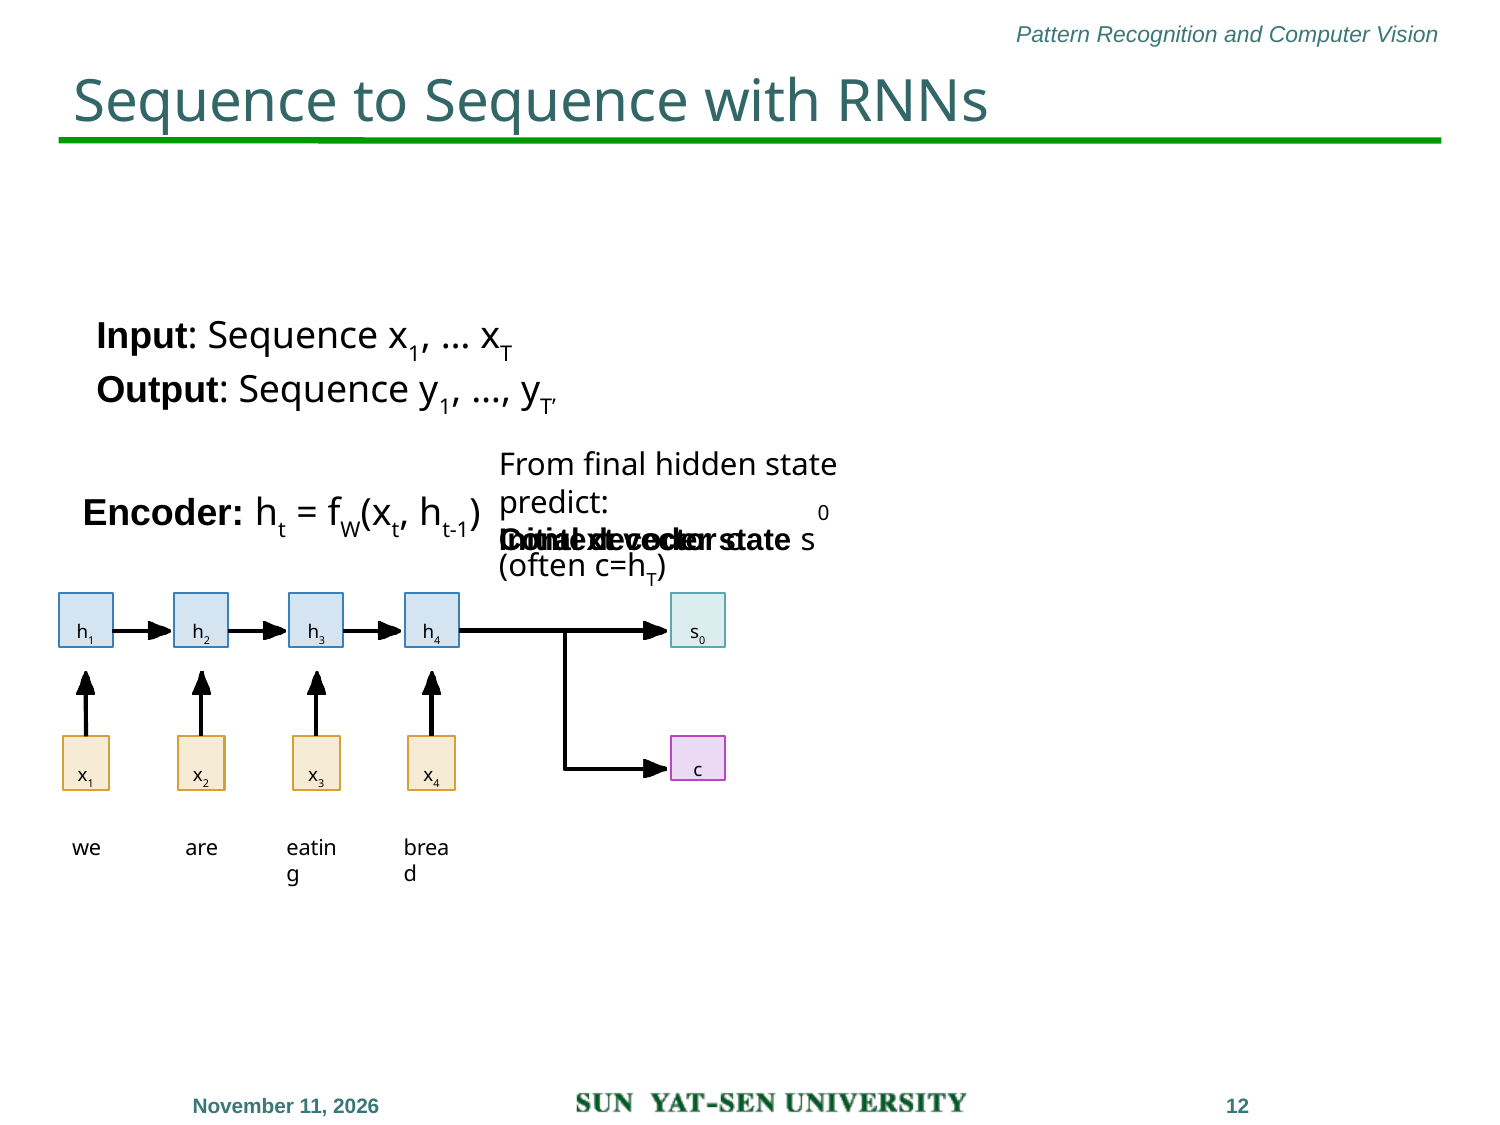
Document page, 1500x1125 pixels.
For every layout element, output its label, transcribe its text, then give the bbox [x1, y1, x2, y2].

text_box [192, 671, 211, 737]
text_box eating [284, 831, 349, 886]
text_box Encoder: ht = fW(xt, ht-1) [76, 486, 488, 542]
text_box h1 [58, 593, 113, 647]
picture [566, 1079, 973, 1125]
title Sequence to Sequence with RNNs [58, 35, 1442, 141]
text_box x4 [408, 736, 455, 790]
text_box Input: Sequence x1, … xT Output: Sequence y1, …, yT’ [92, 309, 575, 419]
picture [112, 621, 171, 640]
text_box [76, 671, 95, 739]
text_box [422, 671, 441, 737]
text_box x3 [292, 736, 340, 790]
text_box bread [401, 831, 462, 886]
text_box are [183, 831, 220, 860]
text_box h3 [289, 593, 344, 647]
text_box h4 [404, 593, 459, 647]
text_box 0 Context vector c (often c=hT) [492, 502, 920, 590]
text_box we [69, 831, 103, 860]
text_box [456, 621, 667, 779]
picture [343, 621, 401, 640]
text_box s0 [670, 593, 725, 647]
text_box From final hidden state predict: Initial decoder state s [496, 442, 930, 557]
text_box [307, 671, 326, 737]
text_box x1 [62, 736, 110, 790]
text_box h2 [174, 593, 229, 647]
picture [227, 621, 286, 640]
text_box c [672, 735, 725, 781]
text_box x2 [177, 736, 225, 790]
